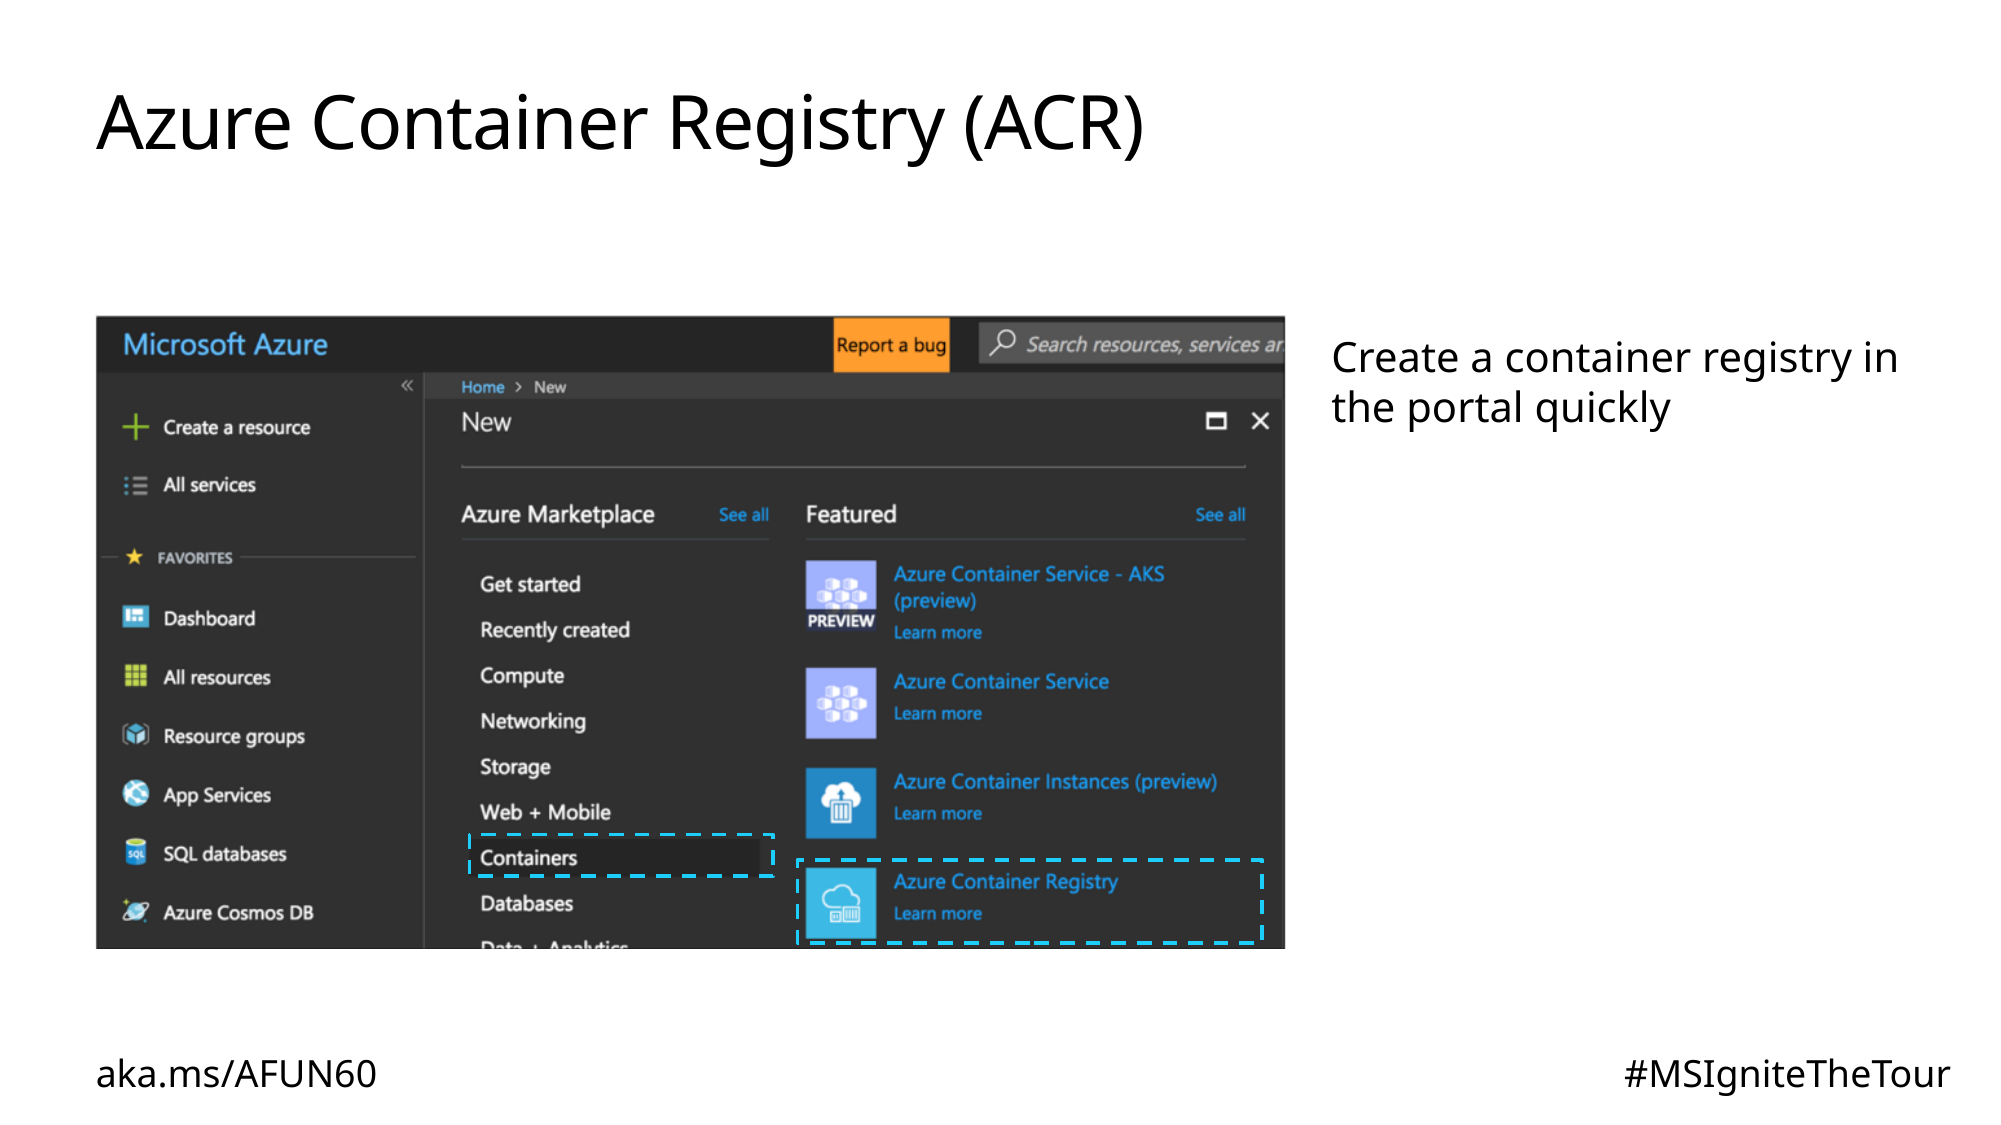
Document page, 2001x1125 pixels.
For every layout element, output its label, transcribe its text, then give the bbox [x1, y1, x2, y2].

title Azure Container Registry (ACR) [96, 75, 1904, 166]
picture [95, 314, 1286, 949]
list Create a container registry in the portal quickly [1331, 331, 1905, 432]
